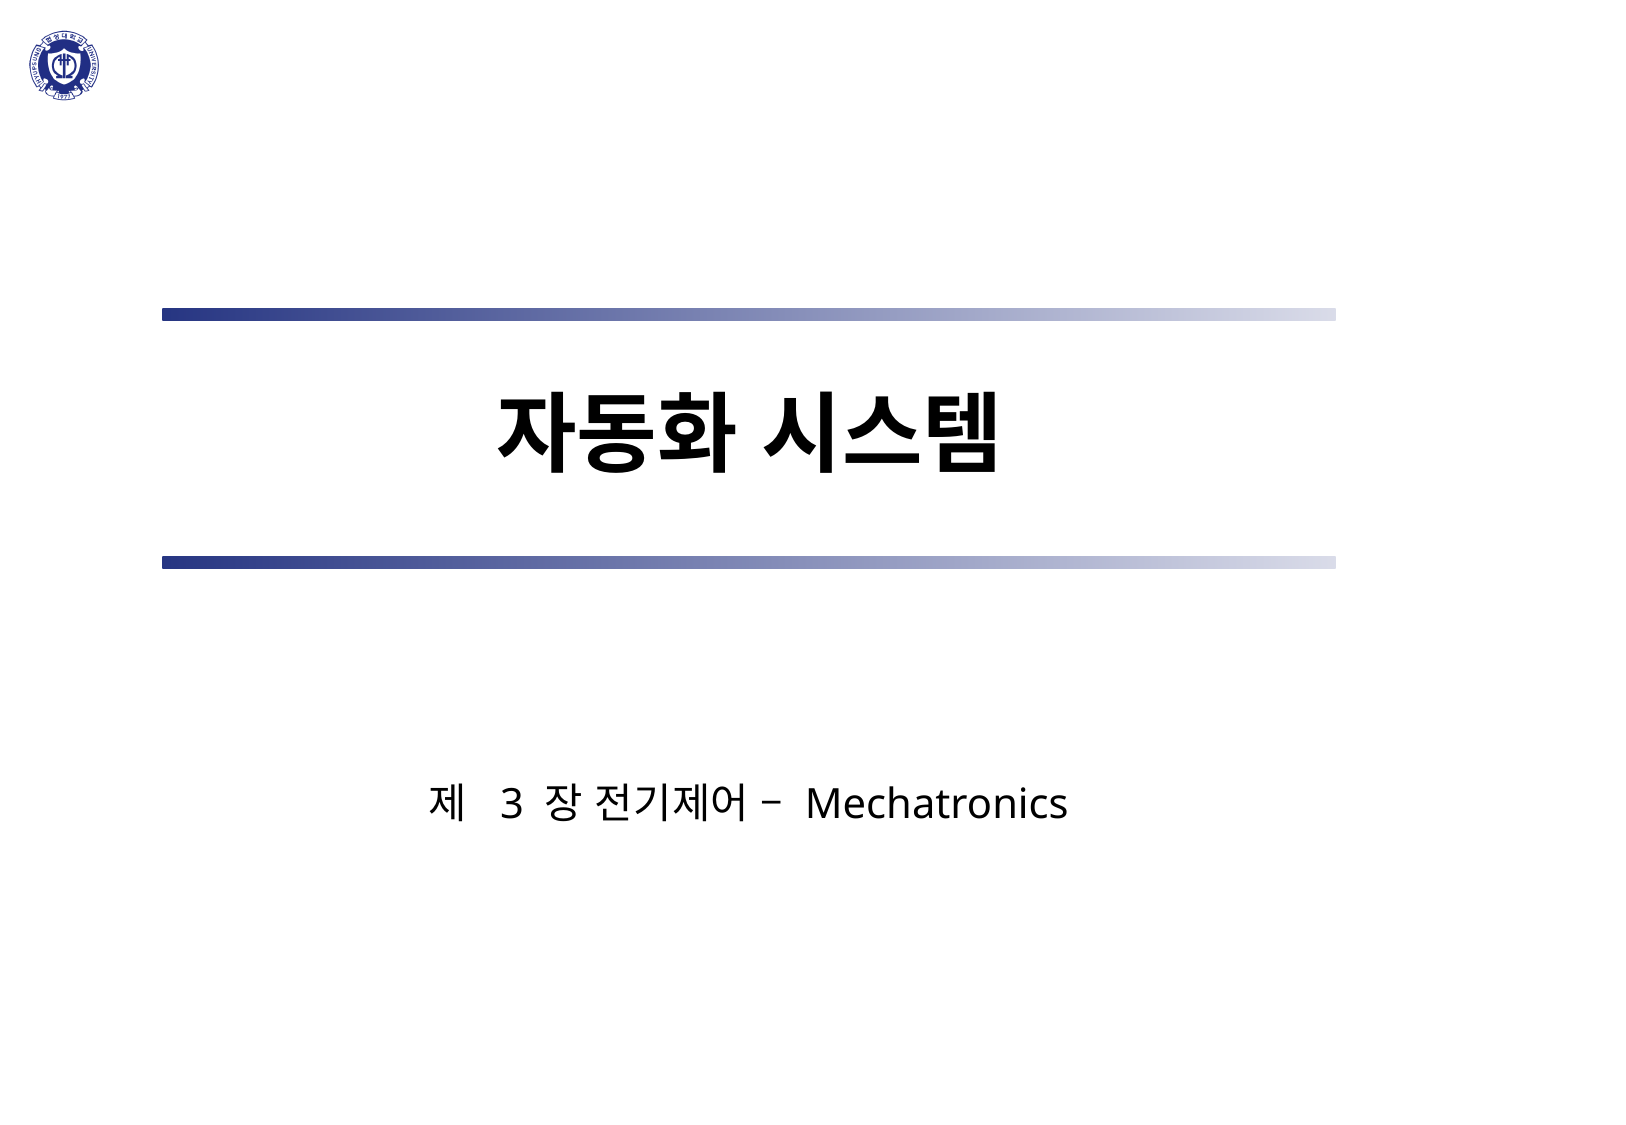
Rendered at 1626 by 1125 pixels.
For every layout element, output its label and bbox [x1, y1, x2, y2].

picture [29, 30, 99, 101]
